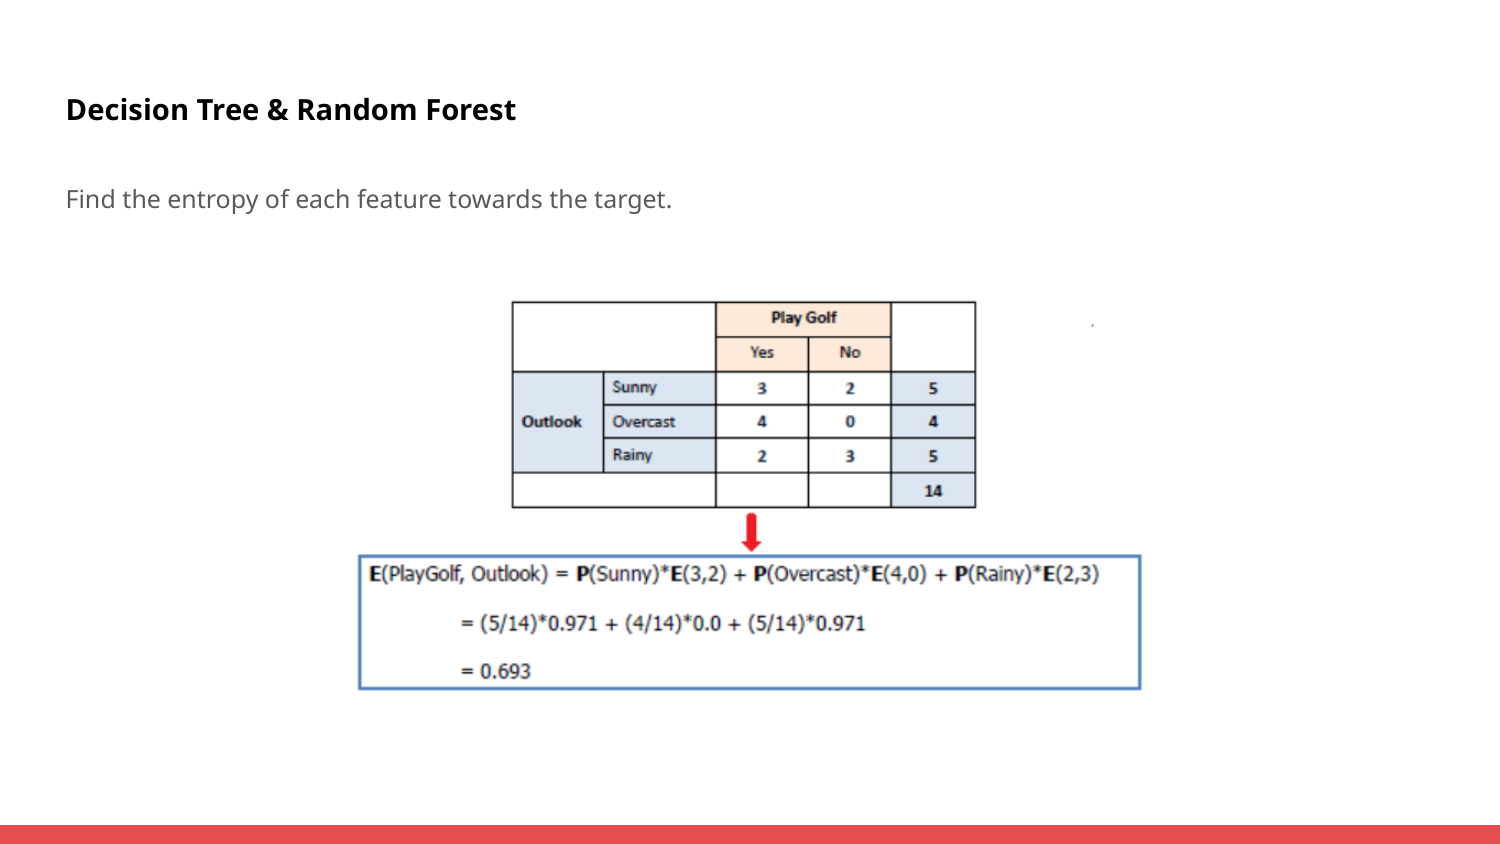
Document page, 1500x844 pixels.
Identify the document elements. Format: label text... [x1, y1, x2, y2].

text_box [0, 825, 1500, 844]
picture [340, 292, 1158, 705]
text_box Find the entropy of each feature towards the target. [50, 169, 734, 262]
text_box Decision Tree & Random Forest [50, 58, 1412, 132]
